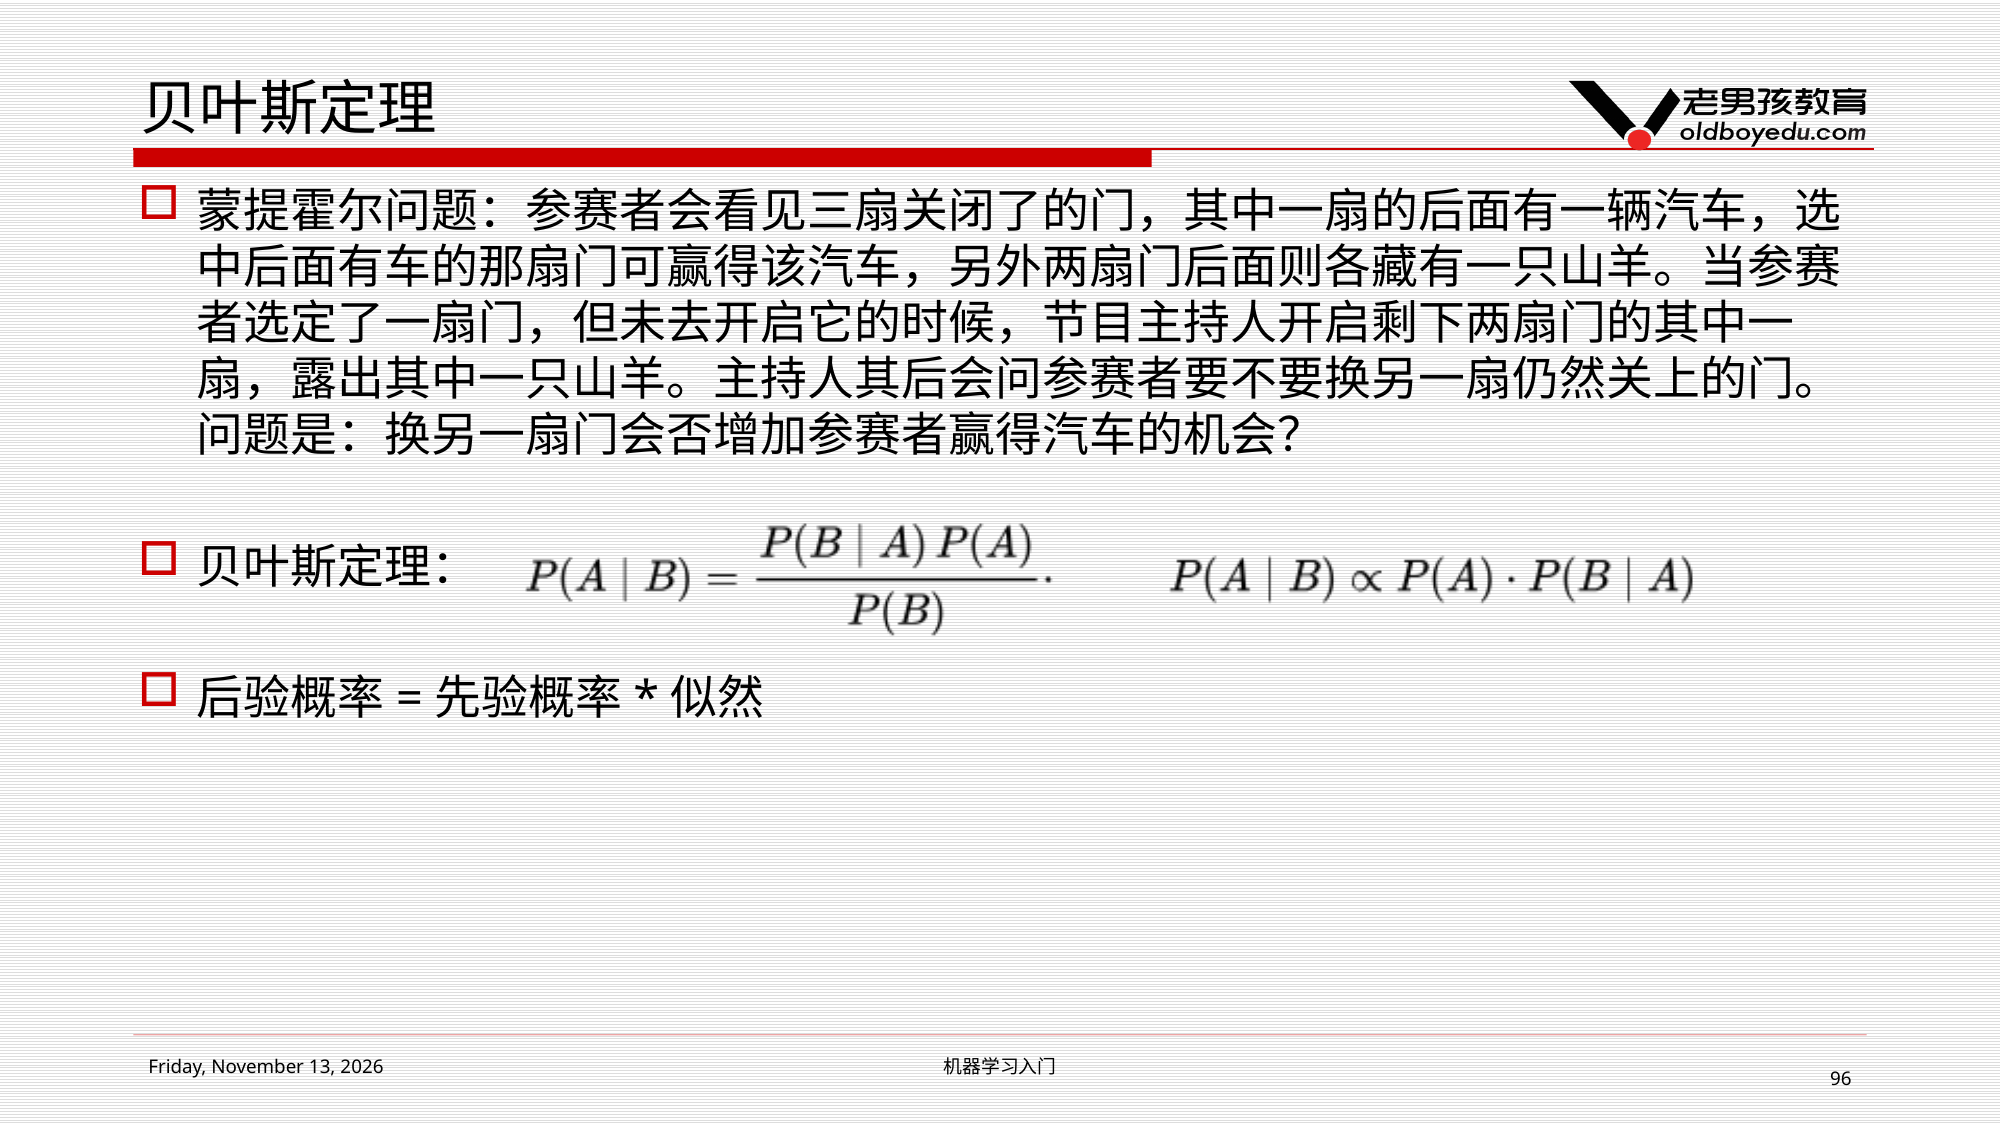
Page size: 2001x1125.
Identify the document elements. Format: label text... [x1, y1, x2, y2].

picture [1169, 552, 1697, 608]
title 贝叶斯定理 [125, 50, 1876, 149]
slide_number 96 [1433, 1058, 1867, 1103]
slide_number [133, 1046, 567, 1103]
picture [524, 518, 1055, 642]
list 蒙提霍尔问题：参赛者会看见三扇关闭了的门，其中一扇的后面有一辆汽车，选中后面有车的那扇门可赢得该汽车，另外两扇门后面则各藏有一只山羊。当参赛者选定了一扇门，但未去开启它的时候，节目主持人开启剩下两扇门的其中一扇，露出其中一只山羊。主持人其后会问参赛者要不要换另一扇仍然关上的门。问题是：换另一扇门会否增加参赛者赢得汽车的机会？ 贝叶斯定理： 后验概率=先验概率*似然 [123, 172, 1874, 988]
footer 机器学习入门 [683, 1046, 1317, 1103]
